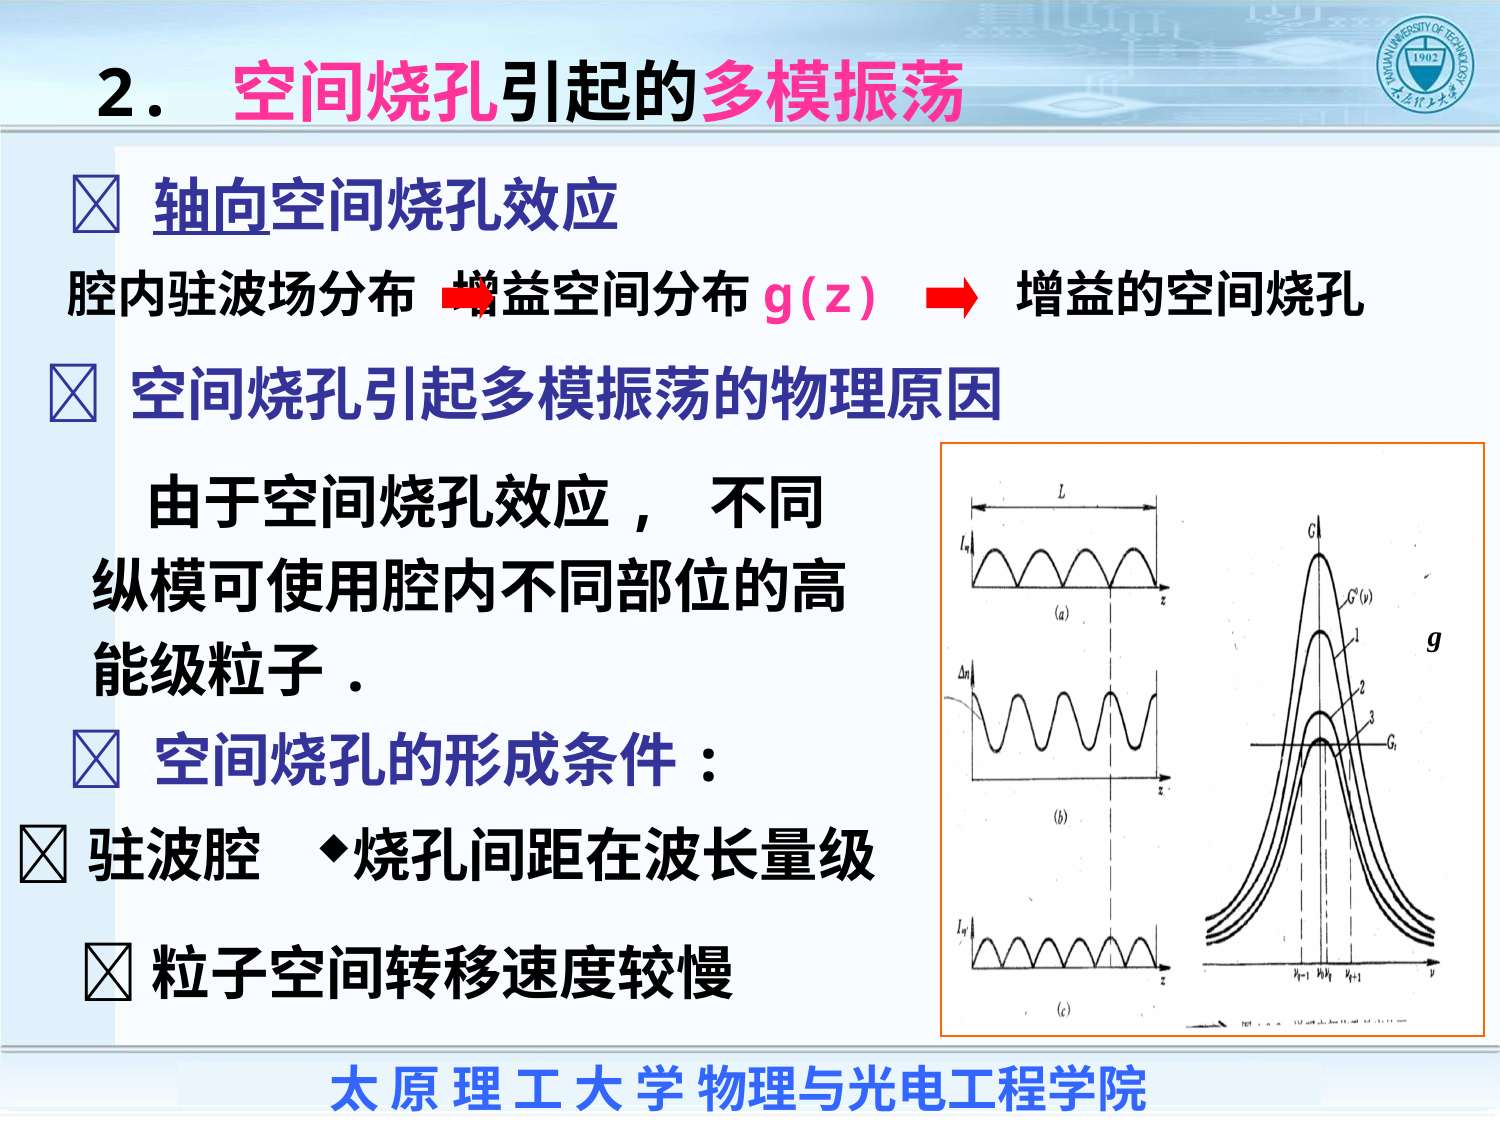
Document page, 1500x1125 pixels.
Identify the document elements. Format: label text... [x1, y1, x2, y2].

text_box  空间烧孔引起多模振荡的物理原因 [29, 350, 1465, 435]
picture [0, 0, 1500, 1123]
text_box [52, 255, 1500, 331]
text_box  空间烧孔的形成条件: [53, 716, 798, 801]
text_box 粒子空间转移速度较慢 [64, 928, 880, 1014]
text_box  轴向空间烧孔效应 [53, 160, 1129, 246]
text_box 由于空间烧孔效应, 不同纵模可使用腔内不同部位的高能级粒子. [76, 444, 892, 711]
text_box 2. 空间烧孔引起的多模振荡 [41, 42, 1223, 138]
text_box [942, 444, 1483, 1036]
text_box 驻波腔 [0, 810, 253, 896]
text_box 烧孔间距在波长量级 [253, 810, 937, 896]
